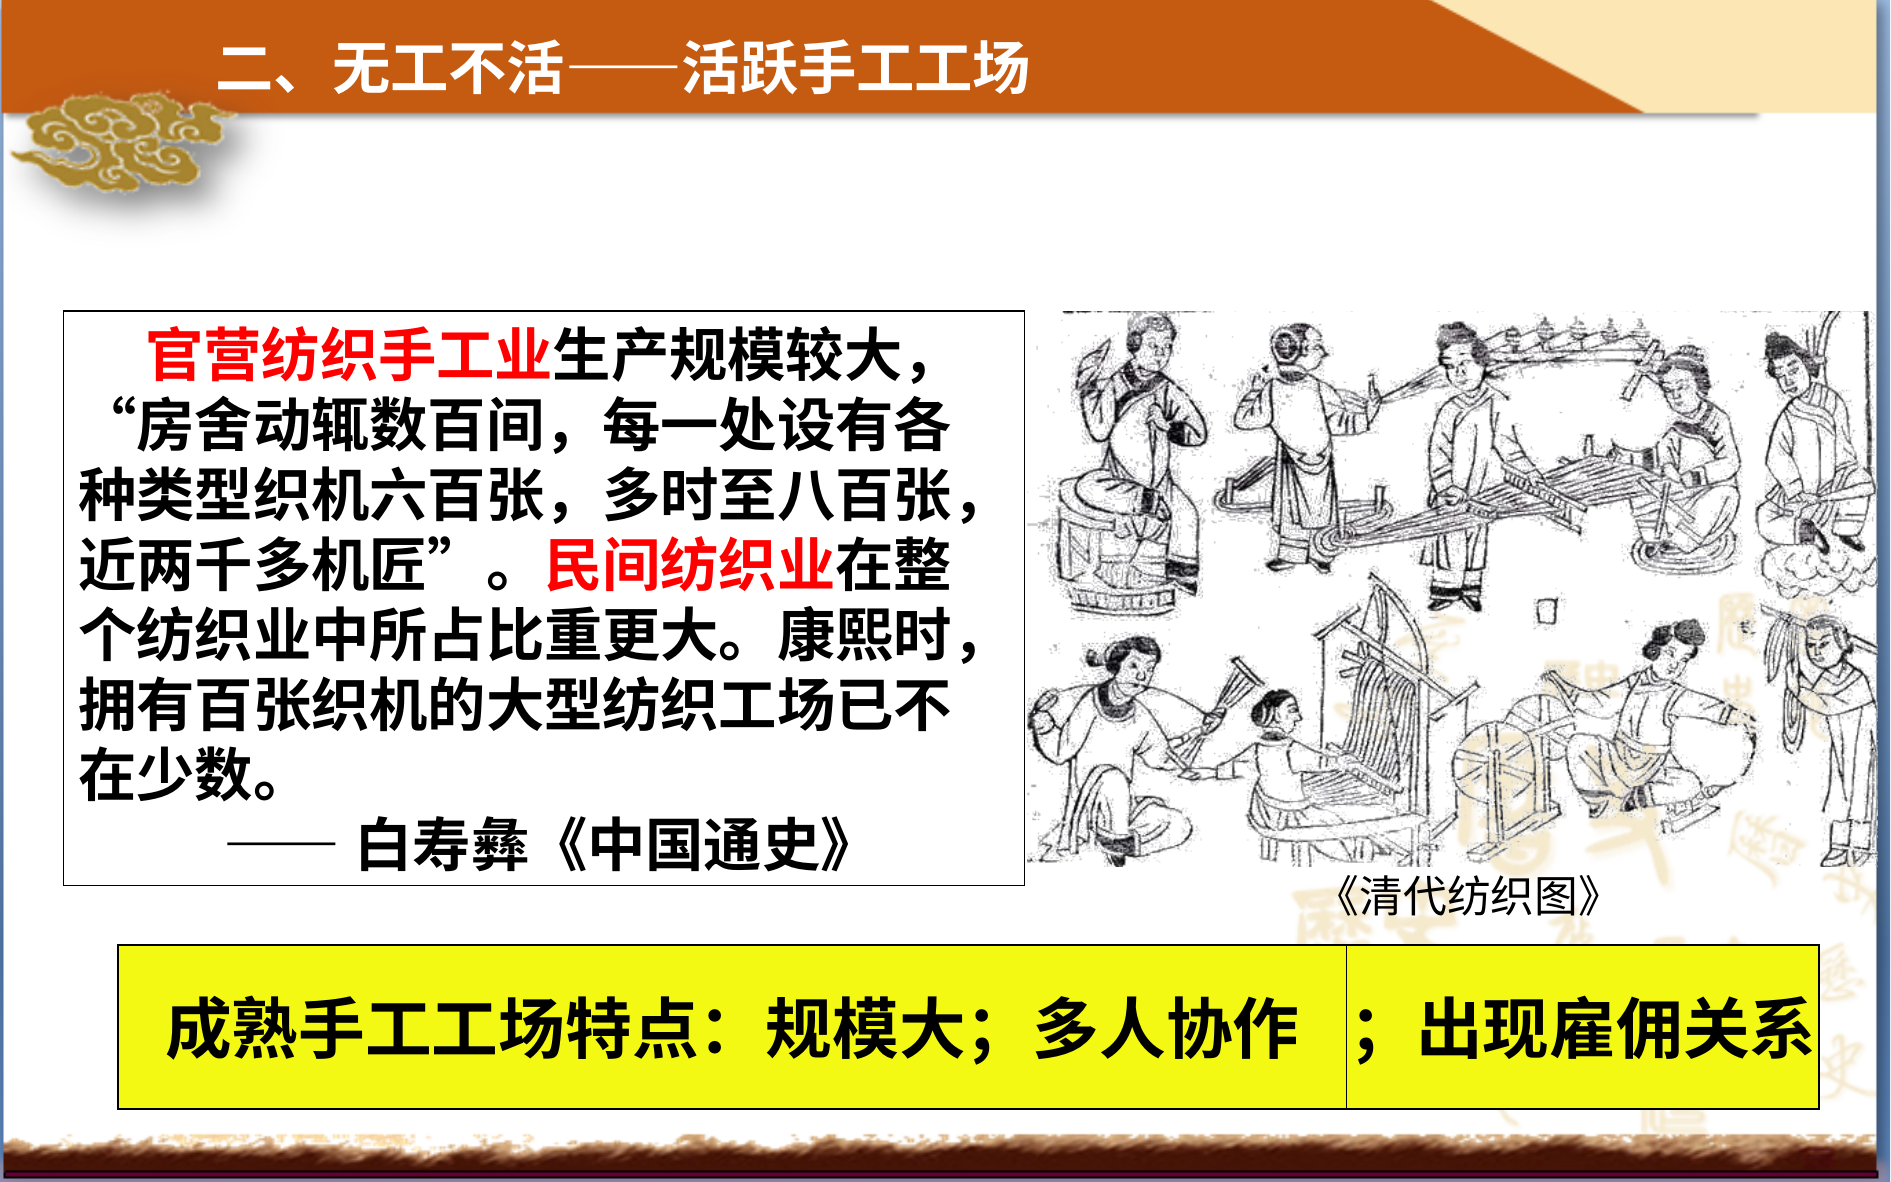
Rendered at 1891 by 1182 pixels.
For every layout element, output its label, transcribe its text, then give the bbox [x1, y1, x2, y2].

picture [0, 0, 1891, 1182]
text_box 官营纺织手工业生产规模较大，“房舍动辄数百间，每一处设有各种类型织机六百张，多时至八百张，近两千多机匠”。民间纺织业在整个纺织业中所占比重更大。康熙时，拥有百张织机的大型纺织工场已不在少数。 ——白寿彝《中国通史》 [63, 311, 1024, 886]
text_box 成熟手工工场特点：规模大；多人协作 [118, 945, 1346, 1109]
text_box 二、无工不活——活跃手工工场 [200, 23, 1453, 109]
text_box ；出现雇佣关系 [1346, 945, 1820, 1109]
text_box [1026, 310, 1878, 931]
